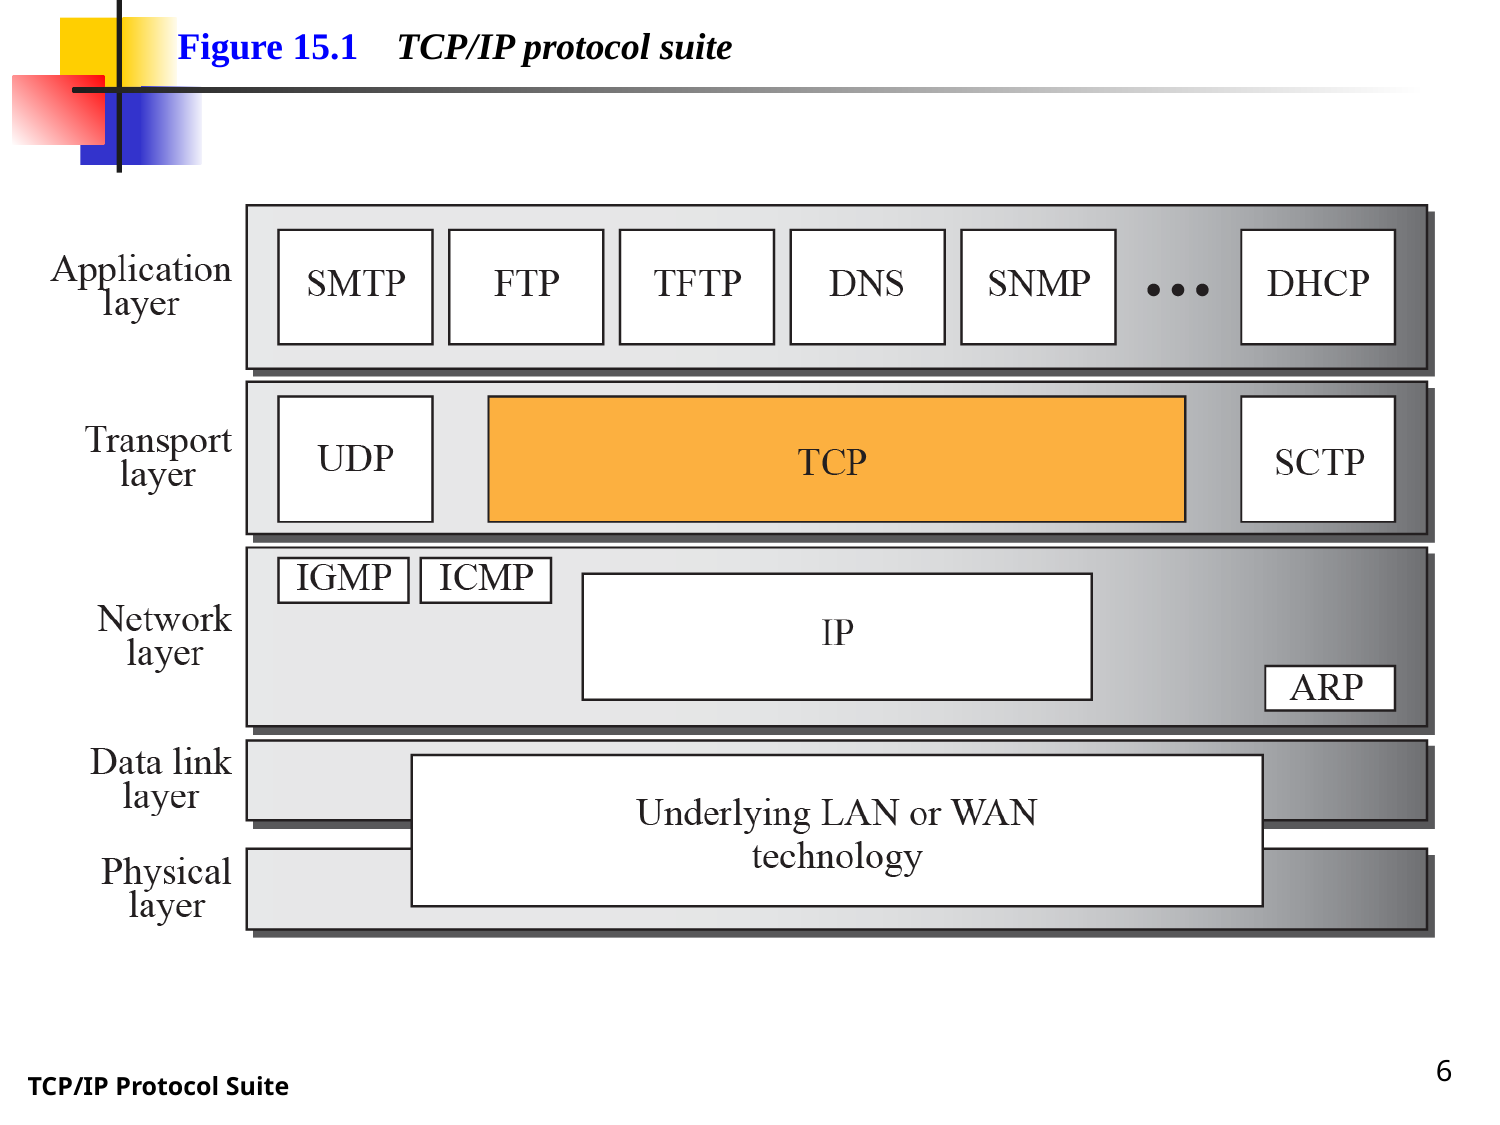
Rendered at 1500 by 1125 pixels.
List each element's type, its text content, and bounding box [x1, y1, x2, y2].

text_box [122, 93, 141, 165]
text_box Figure 15.1 TCP/IP protocol suite [162, 14, 1100, 75]
text_box [72, 87, 1423, 93]
text_box [141, 93, 202, 165]
text_box [116, 93, 122, 173]
text_box [116, 0, 122, 87]
text_box [122, 17, 177, 86]
text_box [80, 93, 116, 165]
text_box [60, 17, 116, 86]
text_box TCP/IP Protocol Suite [12, 1032, 488, 1108]
text_box 6 [1155, 1024, 1468, 1100]
picture [49, 203, 1435, 938]
text_box [12, 75, 105, 145]
